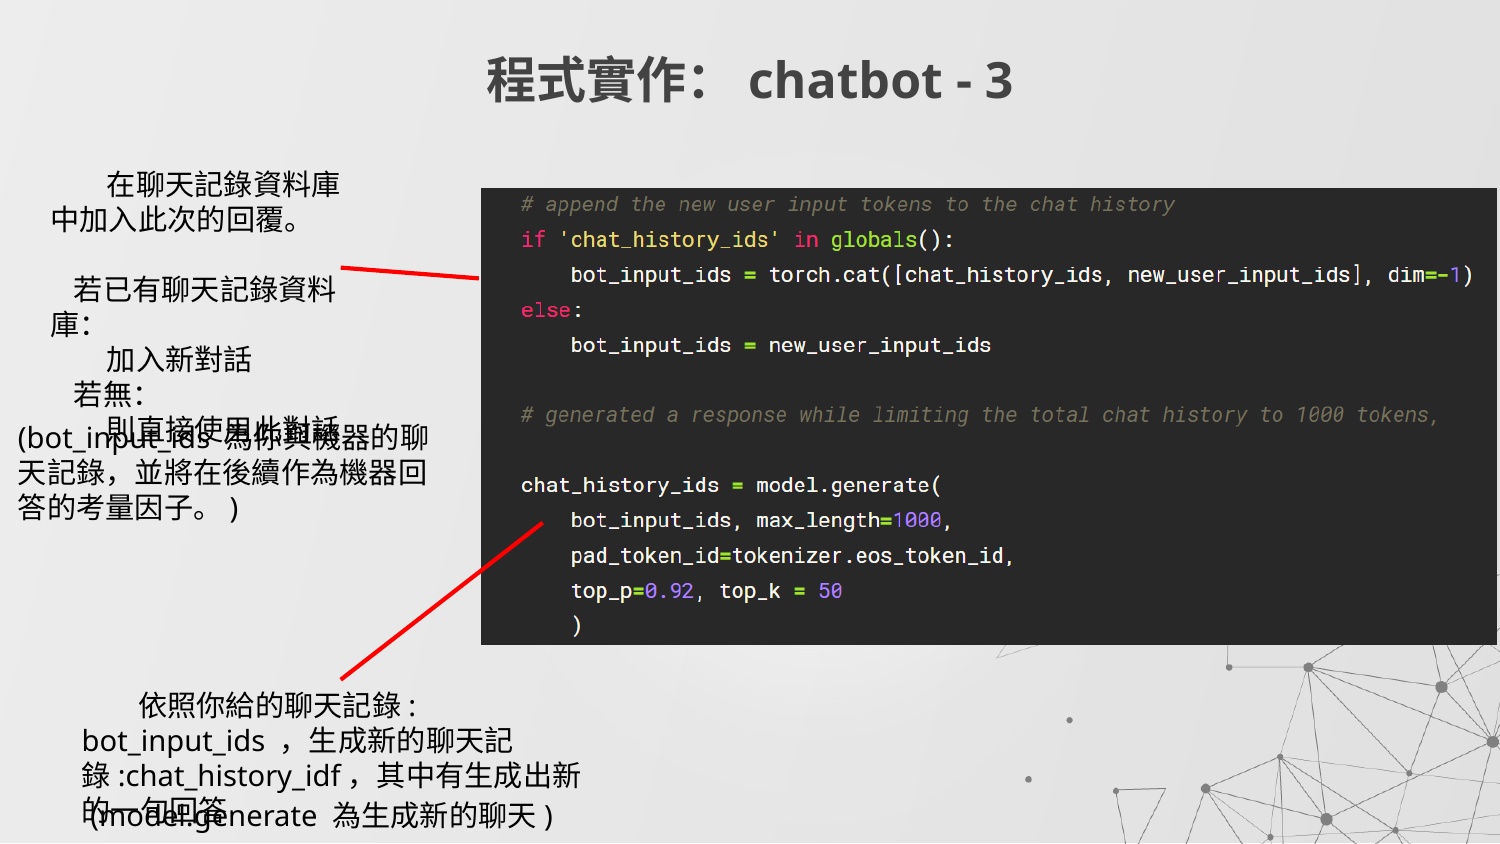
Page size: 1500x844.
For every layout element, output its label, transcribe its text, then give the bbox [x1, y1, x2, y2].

title 程式實作：chatbot - 3 [322, 33, 1178, 189]
picture [0, 0, 1500, 844]
text_box (bot_input_ids 為你與機器的聊天記錄，並將在後續作為機器回答的考量因子。) [3, 412, 464, 532]
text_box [340, 522, 543, 680]
text_box (model.generate 為生成新的聊天) [75, 790, 624, 840]
text_box 依照你給的聊天記錄: bot_input_ids ，生成新的聊天記錄:chat_history_idf，其中有生成出新的一句回答 [66, 679, 615, 835]
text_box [340, 267, 480, 279]
text_box 在聊天記錄資料庫中加入此次的回覆。 若已有聊天記錄資料庫： 加入新對話 若無： 則直接使用此對話 [35, 159, 374, 454]
